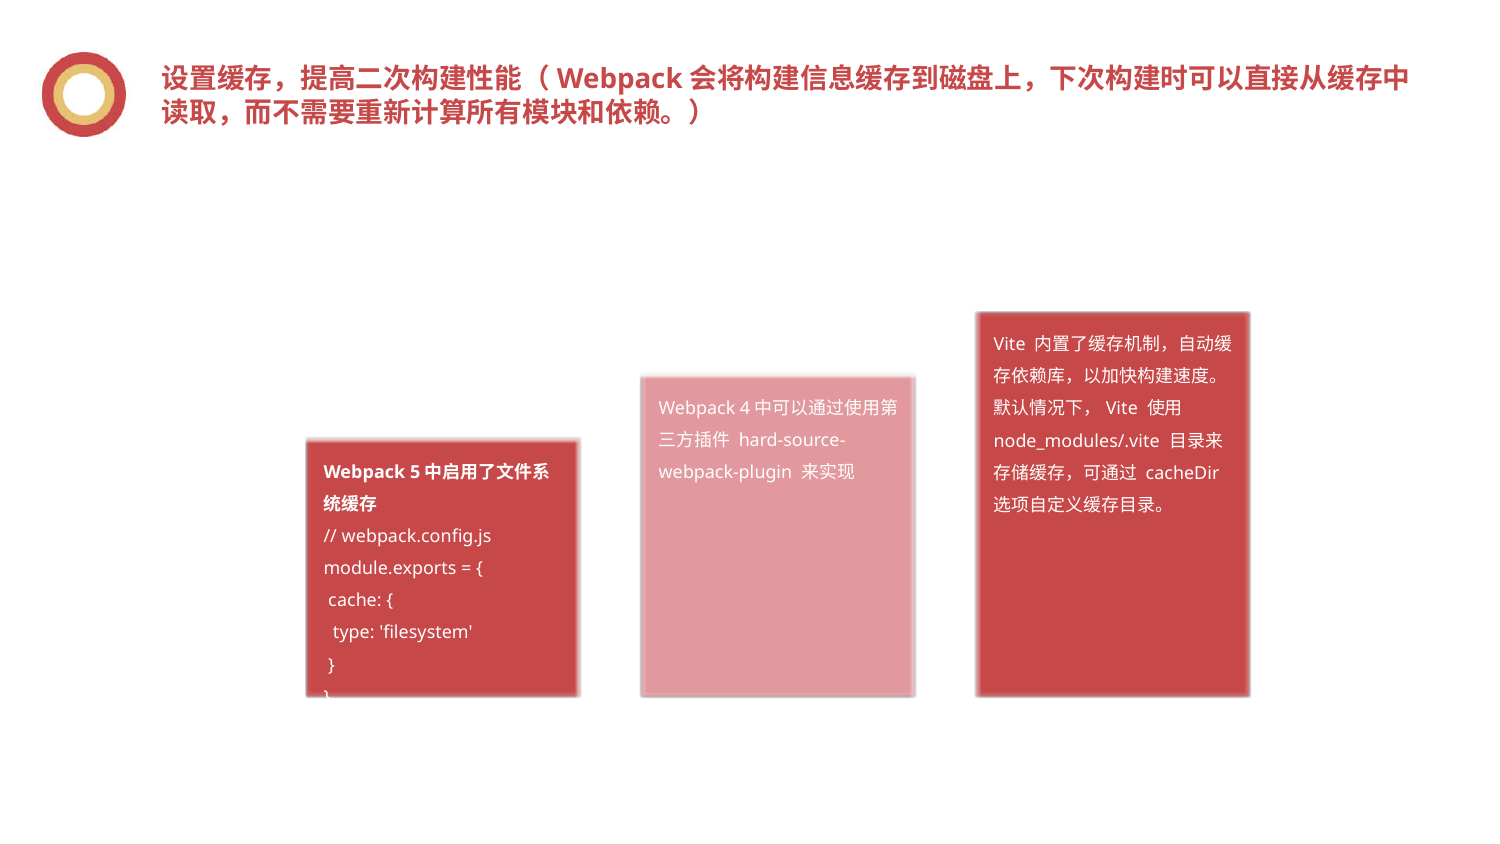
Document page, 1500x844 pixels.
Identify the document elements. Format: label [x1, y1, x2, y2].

picture [209, 192, 1350, 740]
picture [0, 0, 1500, 190]
